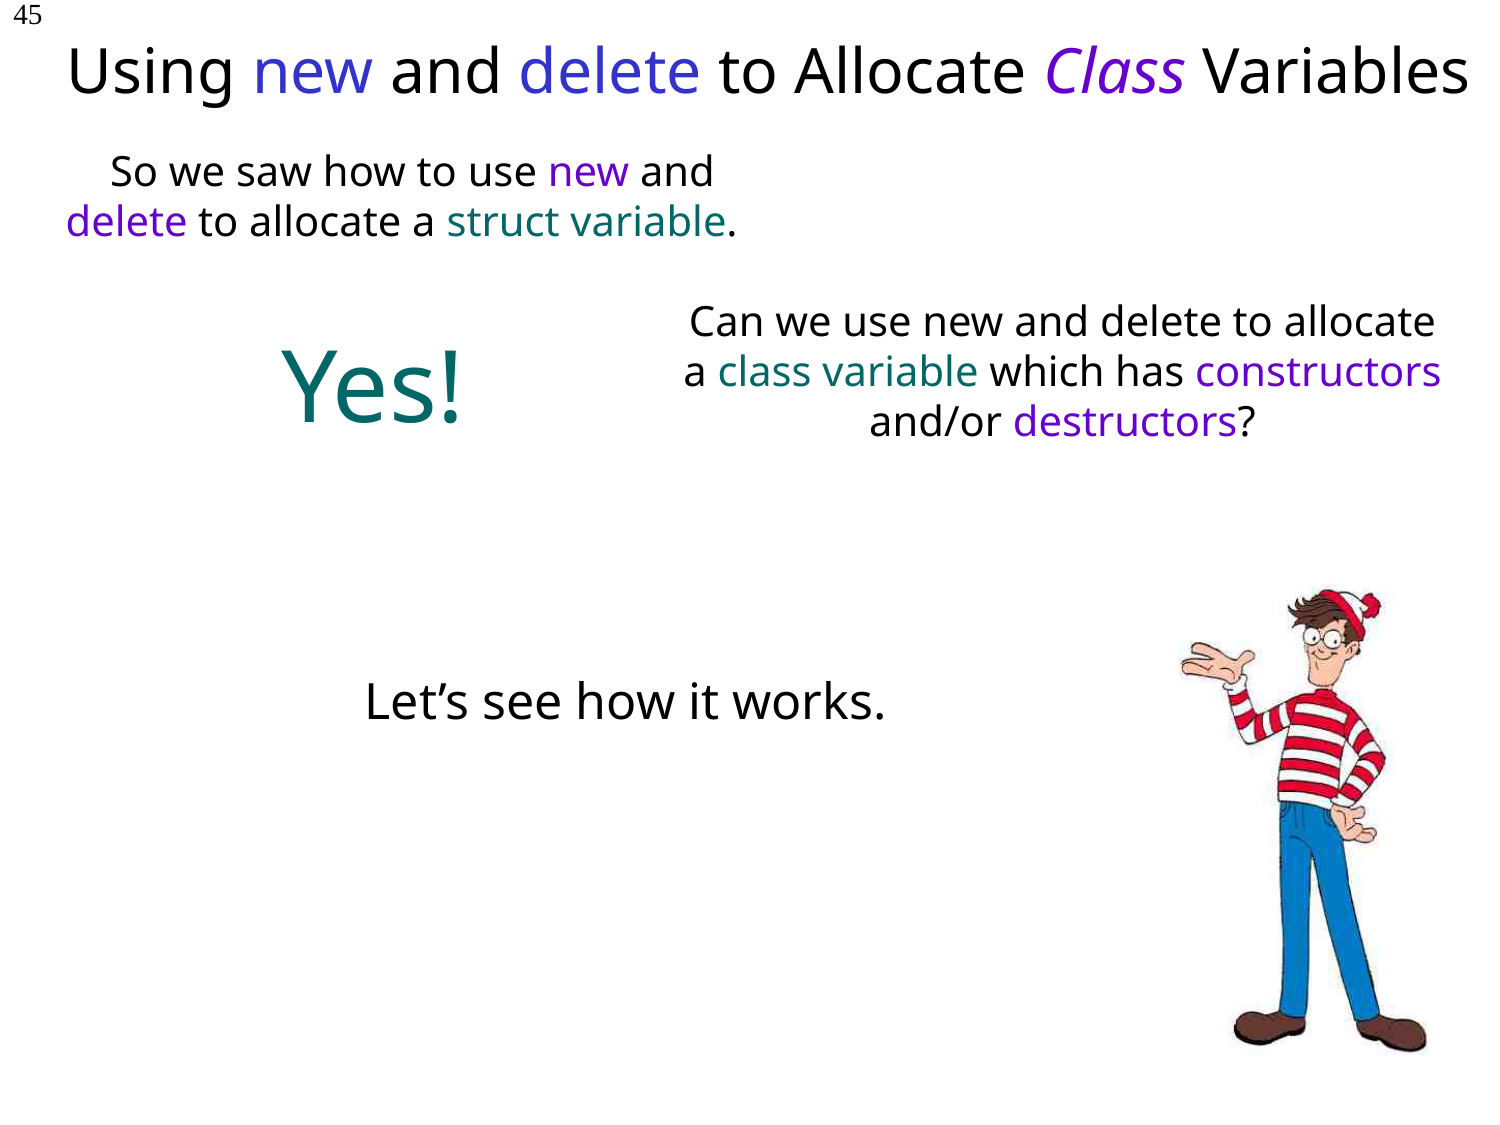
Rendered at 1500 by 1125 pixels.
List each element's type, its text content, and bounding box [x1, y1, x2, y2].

text_box Can we use new and delete to allocate a class variable which has constructors and/or destructors? [662, 287, 1463, 453]
text_box Yes! [266, 315, 480, 450]
slide_number 45 [0, 0, 37, 63]
text_box Let’s see how it works. [350, 662, 1170, 738]
picture [1176, 581, 1431, 1068]
title Using new and delete to Allocate Class Variables [37, 0, 1500, 163]
text_box So we saw how to use new and delete to allocate a struct variable. [37, 137, 788, 253]
